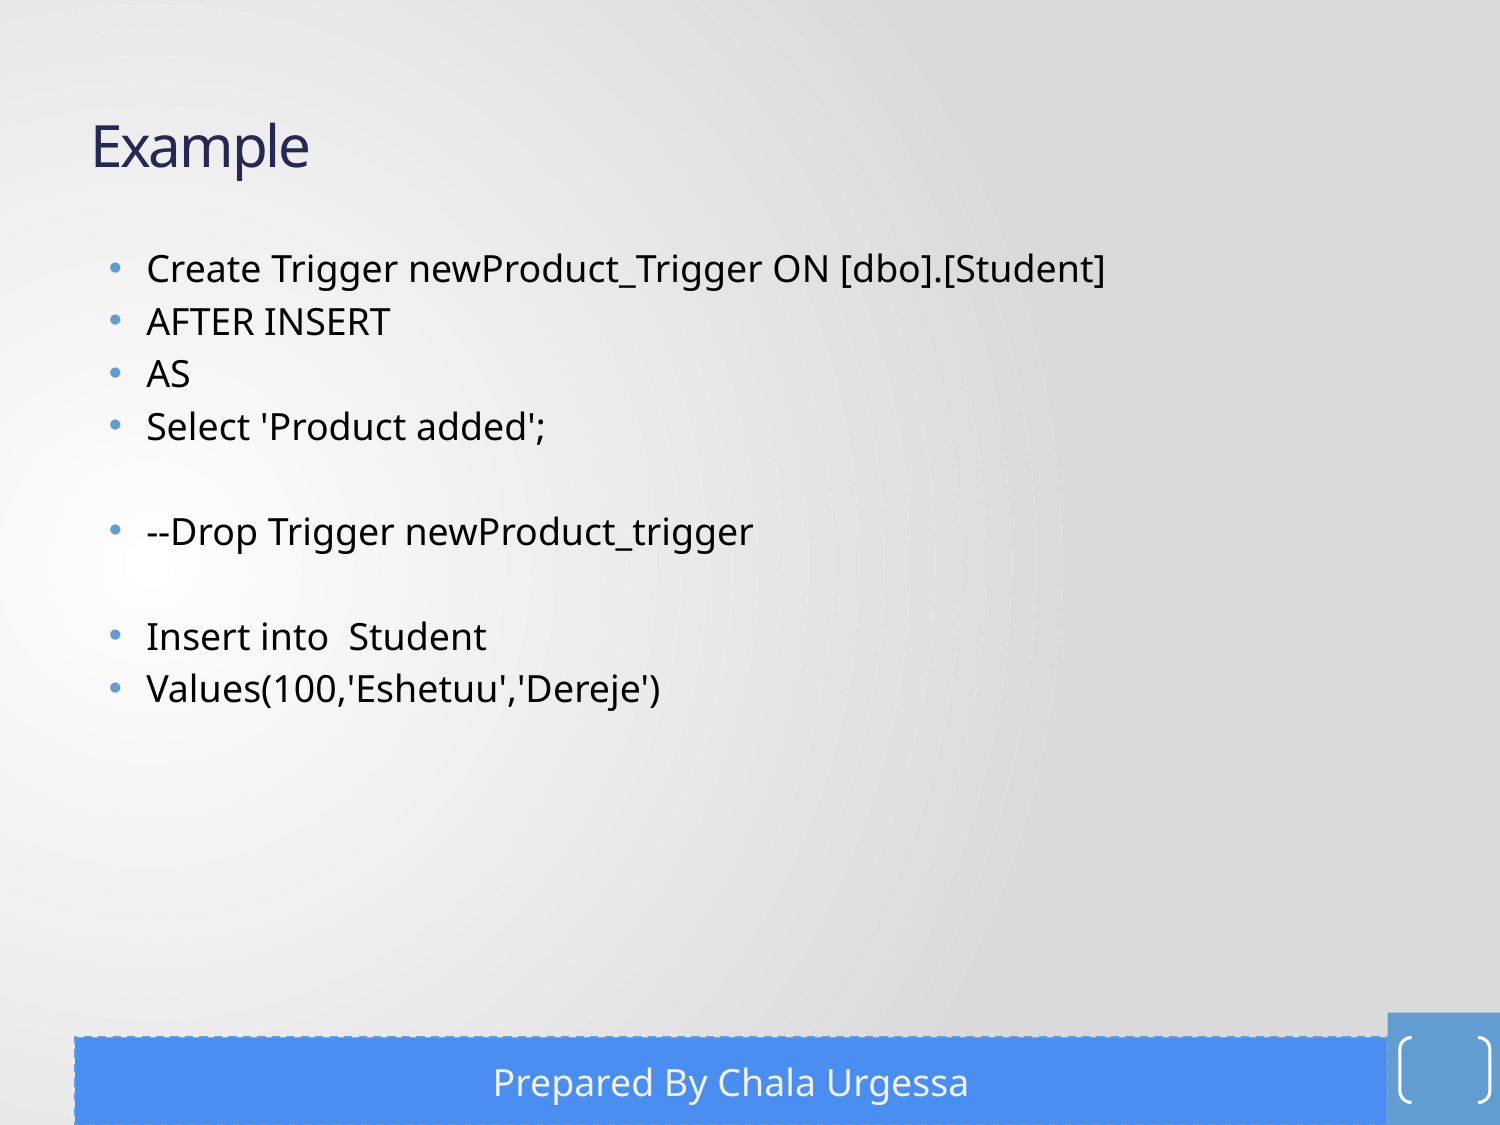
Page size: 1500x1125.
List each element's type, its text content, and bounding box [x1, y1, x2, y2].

list Create Trigger newProduct_Trigger ON [dbo].[Student] AFTER INSERT AS Select 'Product added'; --Drop Trigger newProduct_trigger Insert into Student Values(100,'Eshetuu','Dereje') [75, 237, 1325, 1025]
title Example [75, 87, 1325, 200]
slide_number [1398, 1035, 1492, 1105]
